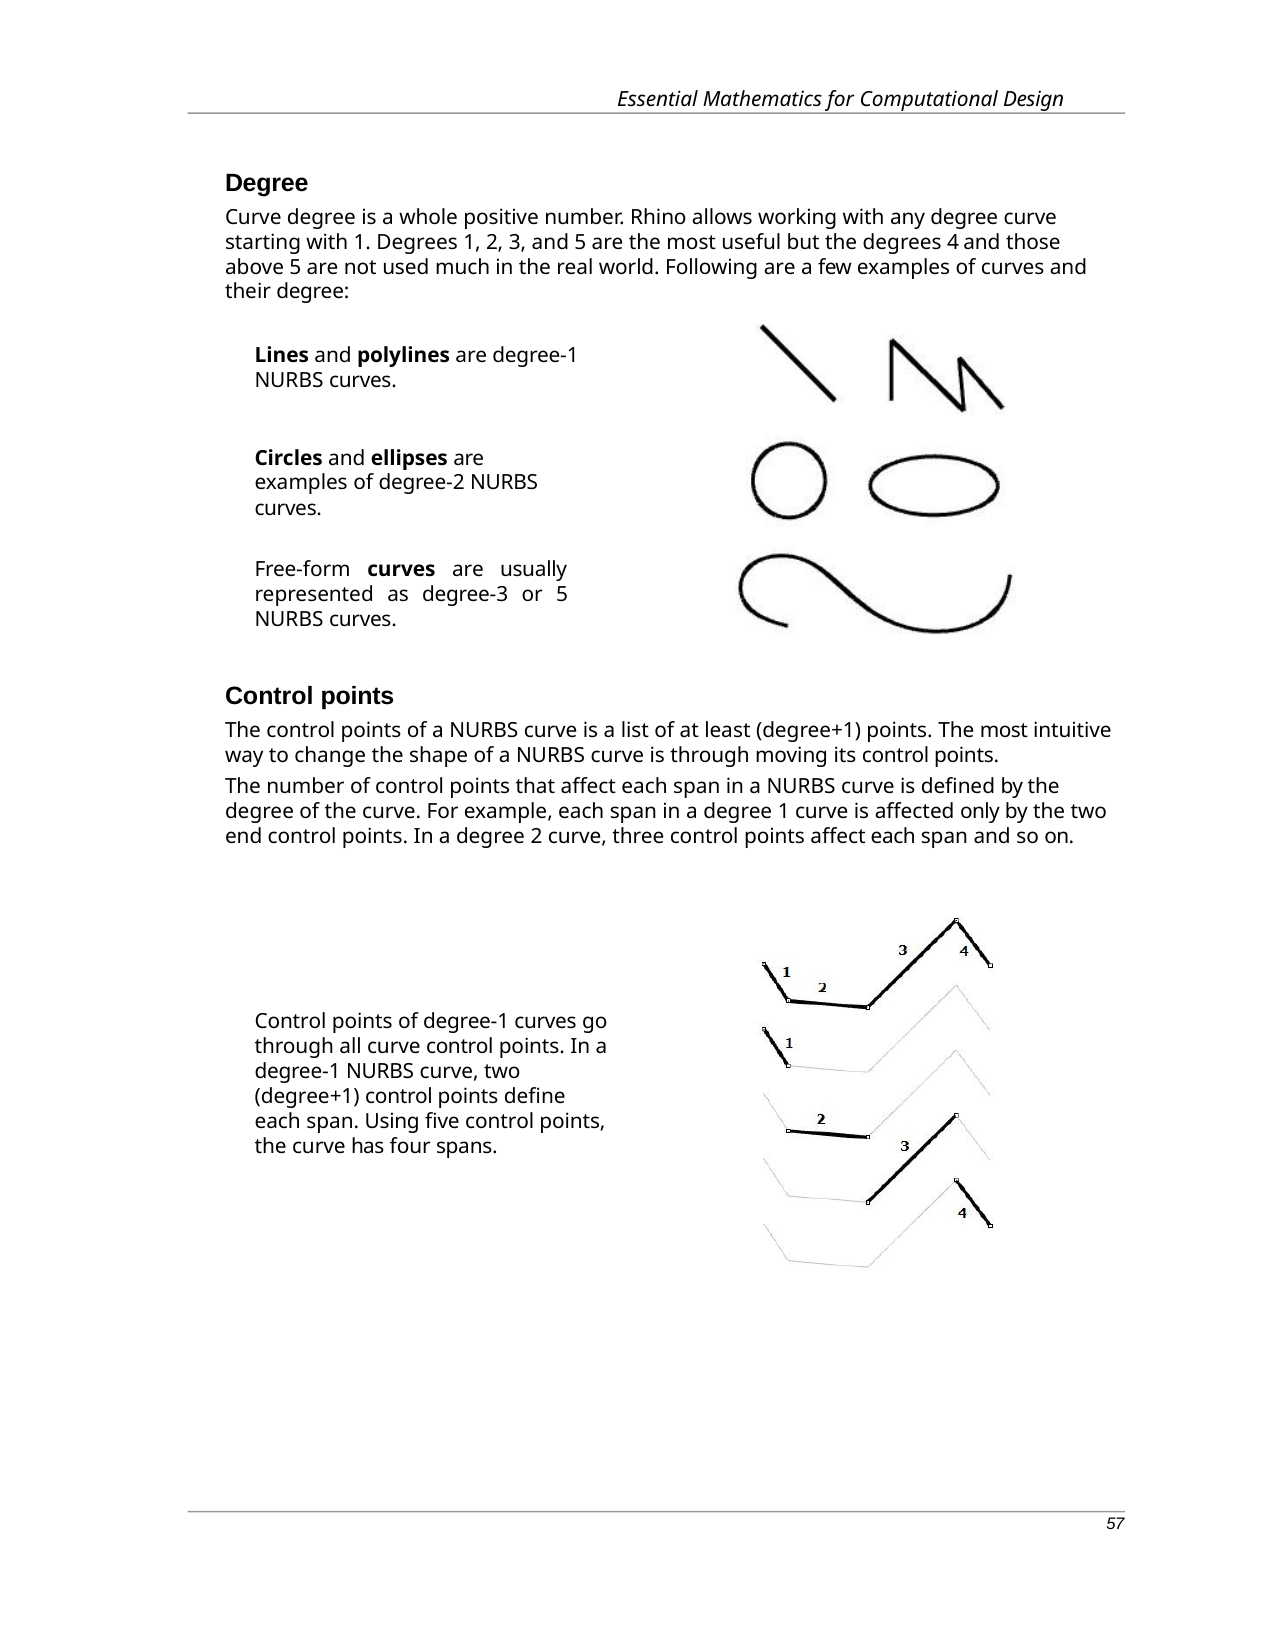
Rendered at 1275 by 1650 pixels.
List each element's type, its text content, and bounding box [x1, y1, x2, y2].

slide_number 56 [1100, 1512, 1134, 1650]
text_box Control points of degree-1 curves go through all curve control points. In a degree-1 NURBS curve, two (degree+1) control points define each span. Using five control points, the curve has four spans. [252, 1005, 609, 1158]
picture [756, 917, 994, 1273]
picture [735, 545, 1016, 635]
text_box Essential Mathematics for Computational Design Degree Curve degree is a whole positive number. Rhino allows working with any degree curve starting with 1. Degrees 1, 2, 3, and 5 are the most useful but the degrees 4 and those above 5 are not used much in the real world. Following are a few examples of curves and their degree: Lines and polylines are degree-1 NURBS curves. Circles and ellipses are examples of degree-2 NURBS curves. Free-form curves are usually represented as degree-3 or 5 NURBS curves. Control points The control points of a NURBS curve is a list of at least (degree+1) points. The most intuitive way to change the shape of a NURBS curve is through moving its control points. The number of control points that affect each span in a NURBS curve is defined by the degree of the curve. For example, each span in a degree 1 curve is affected only by the two end control points. In a degree 2 curve, three control points affect each span and so on. [222, 83, 1126, 848]
picture [755, 323, 1005, 415]
picture [745, 435, 1005, 527]
